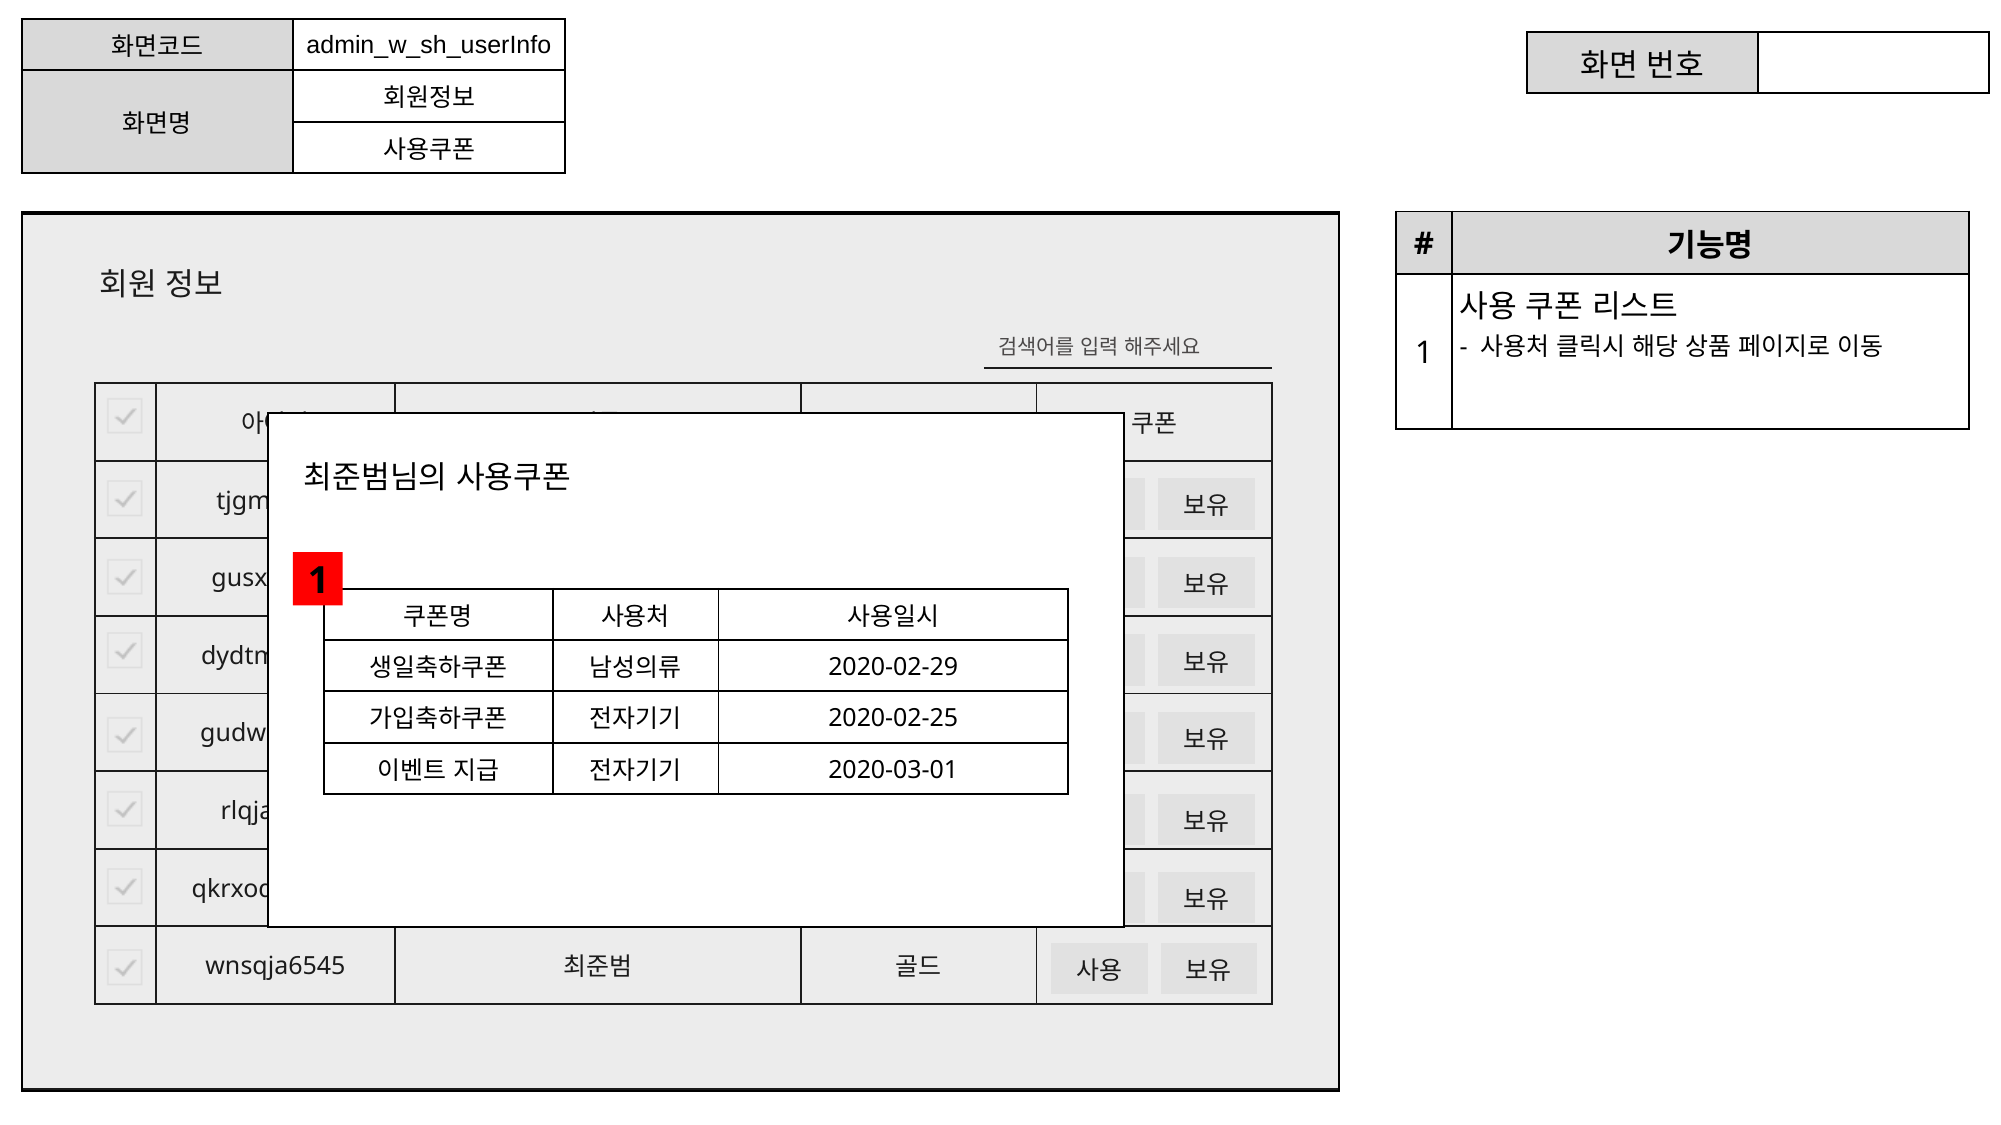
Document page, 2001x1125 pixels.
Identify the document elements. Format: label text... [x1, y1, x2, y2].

table_cell 가입축하쿠폰 [325, 692, 552, 742]
table_cell 전자기기 [554, 692, 718, 742]
table_header 사용일시 [719, 590, 1067, 639]
table_header # [1397, 212, 1451, 273]
picture [100, 473, 150, 524]
picture [100, 784, 150, 834]
picture [100, 552, 150, 602]
picture [100, 625, 150, 676]
table_cell 남성의류 [554, 641, 718, 690]
table_cell 화면명 [23, 71, 292, 172]
text_box [21, 213, 1340, 1092]
table_cell 2020-02-25 [719, 692, 1067, 742]
table_cell 사용쿠폰 [294, 123, 564, 172]
table_header 기능명 [1453, 212, 1968, 273]
picture [100, 861, 150, 912]
text_box 최준범님의 사용쿠폰 [268, 412, 1125, 927]
picture [100, 942, 150, 993]
table_cell 2020-03-01 [719, 744, 1067, 793]
table_cell 전자기기 [554, 744, 718, 793]
table_header admin_w_sh_userInfo [294, 20, 564, 69]
picture [100, 710, 150, 760]
table_cell 회원정보 [294, 71, 564, 121]
table_header 쿠폰명 [325, 590, 552, 639]
text_box 1 [292, 552, 343, 606]
table_header 사용처 [554, 590, 718, 639]
table_cell 사용 쿠폰 리스트 - 사용처 클릭시 해당 상품 페이지로 이동 [1453, 275, 1968, 428]
table_cell 1 [1397, 275, 1451, 428]
table_header 화면 번호 [1528, 33, 1757, 92]
table_cell 이벤트 지급 [325, 744, 552, 793]
table_cell 생일축하쿠폰 [325, 641, 552, 690]
table_header 화면코드 [23, 20, 292, 69]
table_cell 2020-02-29 [719, 641, 1067, 690]
picture [100, 391, 150, 441]
table_header [1759, 33, 1988, 92]
